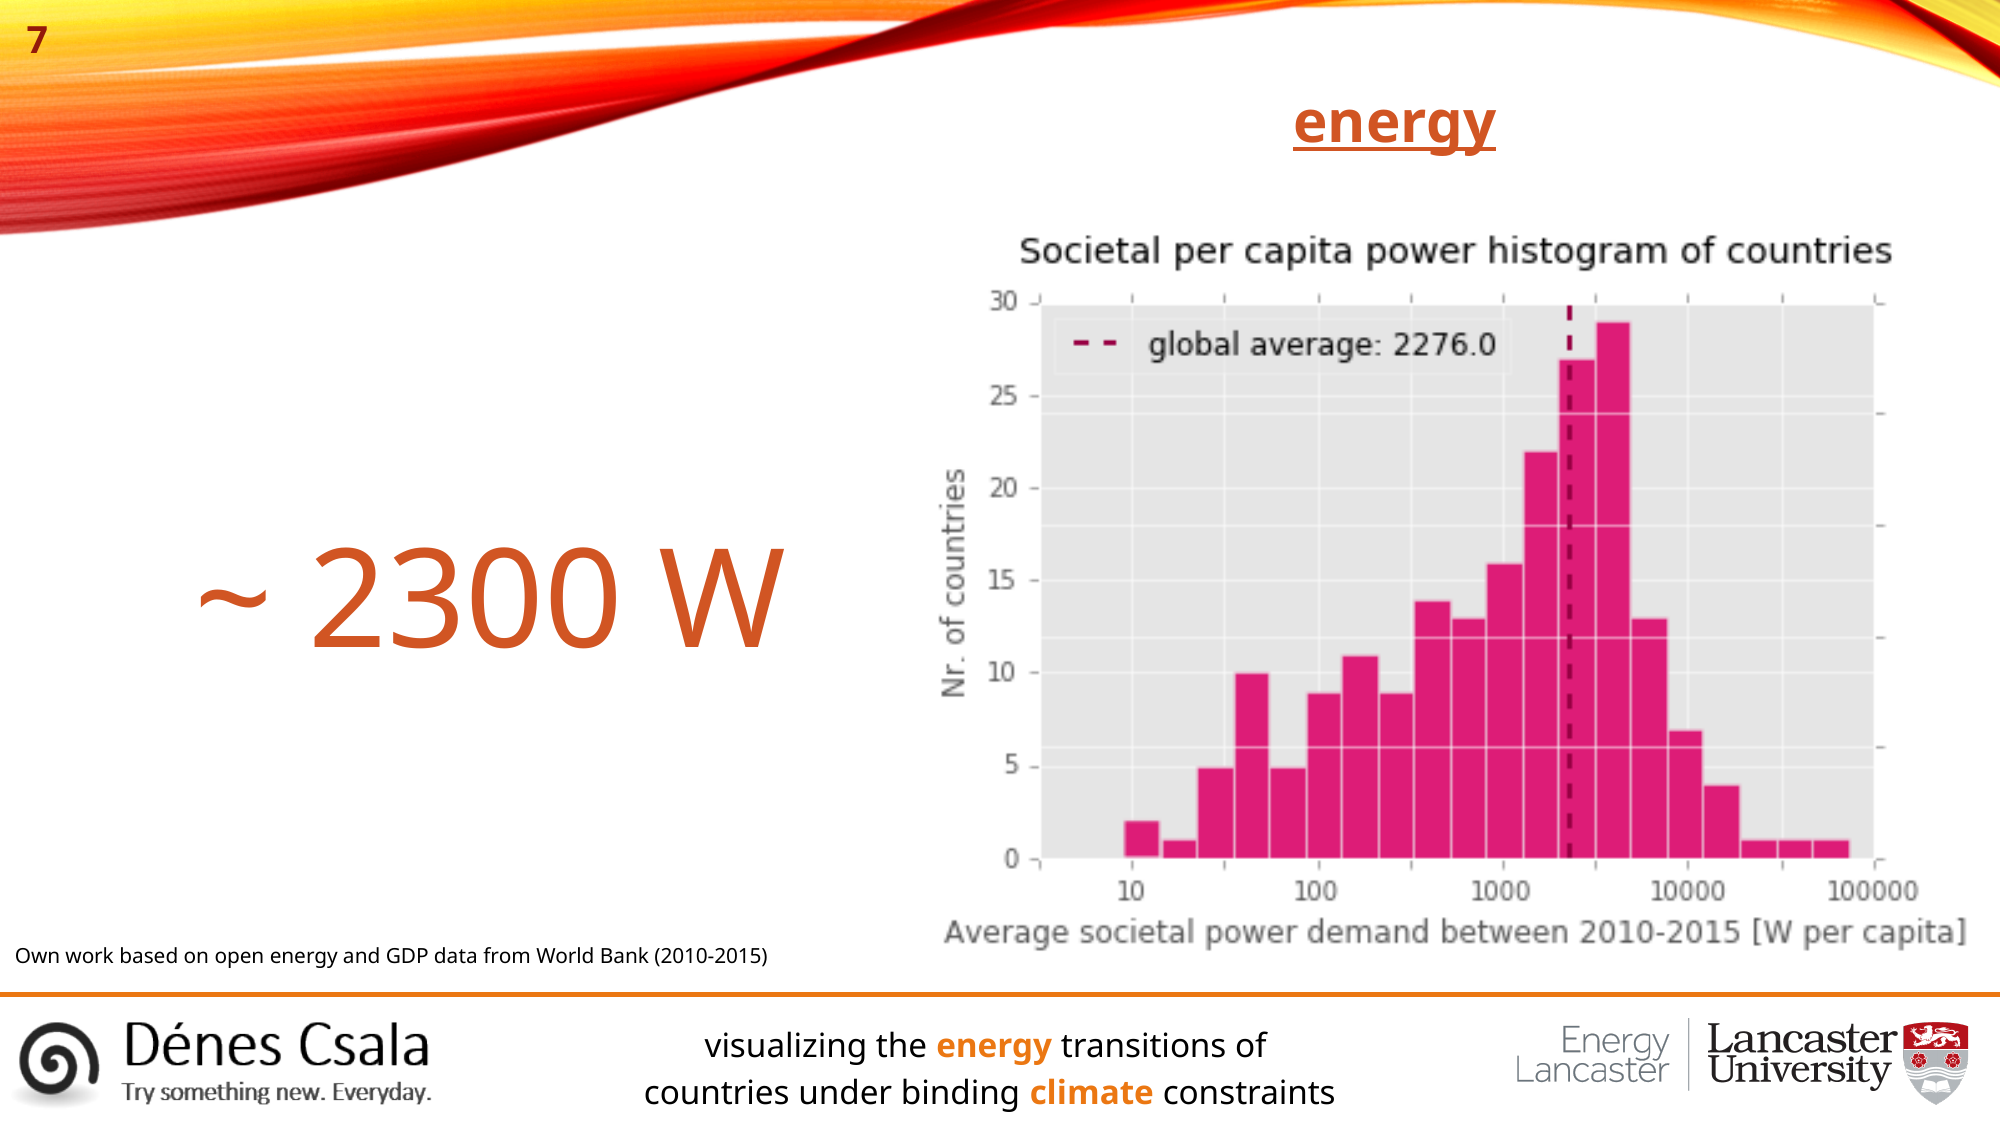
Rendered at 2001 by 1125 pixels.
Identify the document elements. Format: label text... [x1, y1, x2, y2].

text_box [1155, 1022, 2000, 1120]
picture [0, 0, 2000, 966]
picture [1517, 1018, 1983, 1022]
text_box energy [786, 0, 2000, 190]
text_box ~ 2300 W [0, 453, 803, 624]
picture [11, 1005, 437, 1115]
text_box Own work based on open energy and GDP data from World Bank (2010-2015) [0, 938, 803, 993]
